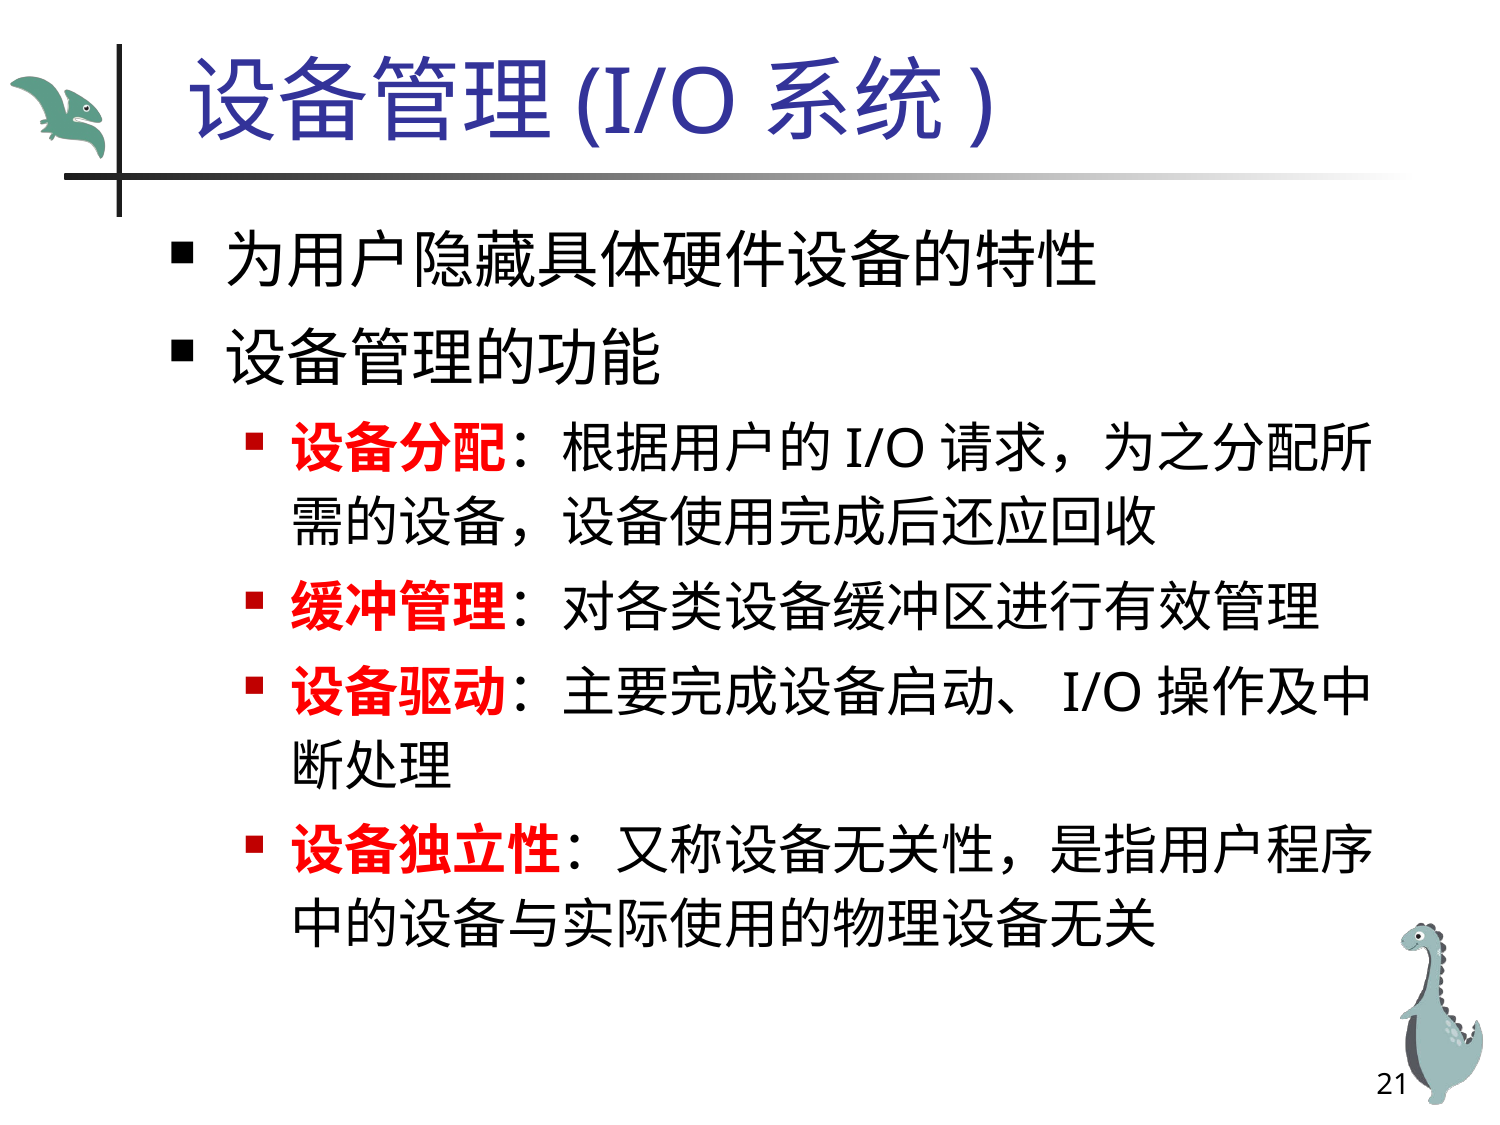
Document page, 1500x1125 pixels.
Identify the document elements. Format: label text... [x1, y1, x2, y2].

title 设备管理(I/O系统) [171, 36, 1459, 160]
list 为用户隐藏具体硬件设备的特性 设备管理的功能 设备分配：根据用户的I/O请求，为之分配所需的设备，设备使用完成后还应回收 缓冲管理：对各类设备缓冲区进行有效管理 设备驱动：主要完成设备启动、I/O操作及中断处理 设备独立性：又称设备无关性，是指用户程序中的设备与实际使用的物理设备无关 [153, 202, 1429, 1006]
picture [10, 52, 119, 178]
slide_number 21 [1112, 1037, 1426, 1113]
picture [1399, 922, 1484, 1105]
